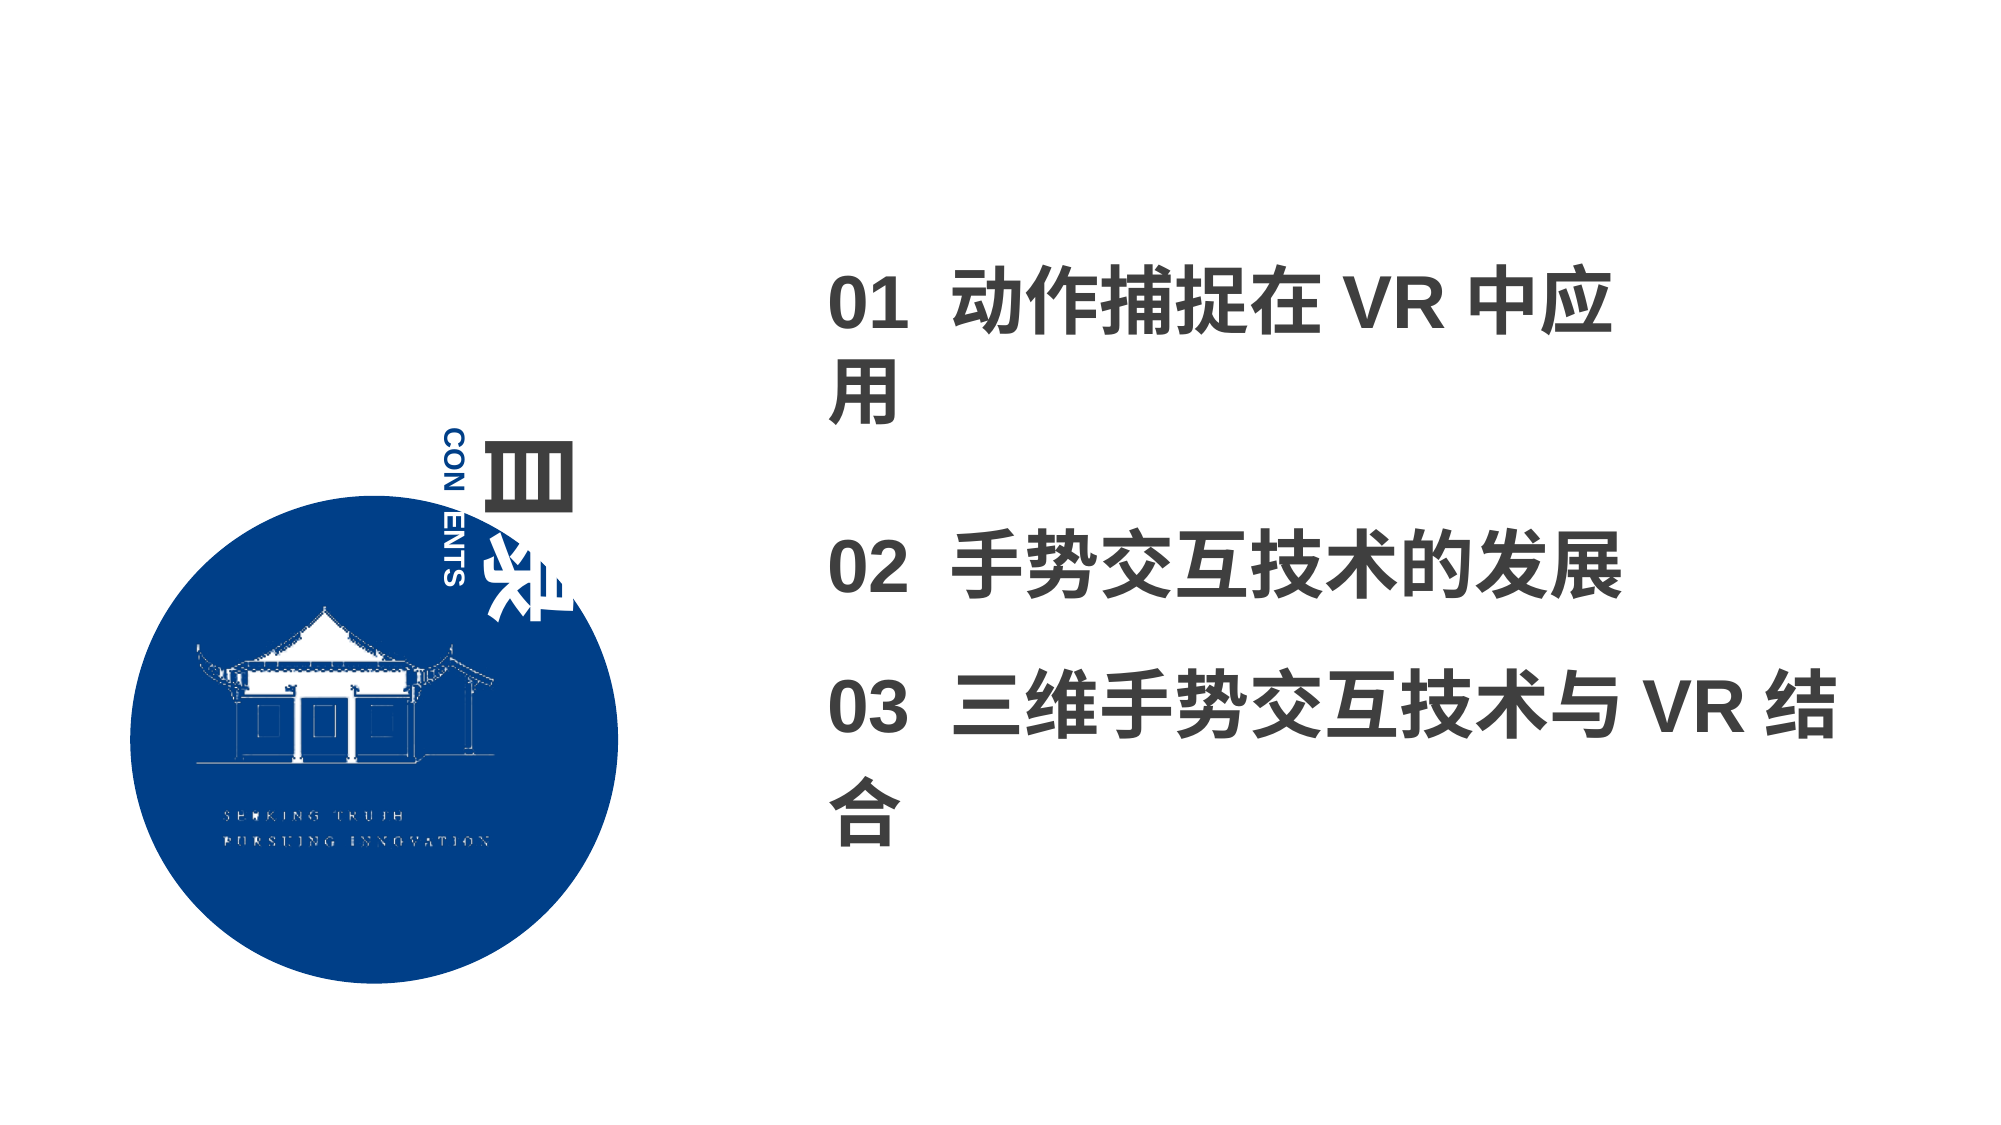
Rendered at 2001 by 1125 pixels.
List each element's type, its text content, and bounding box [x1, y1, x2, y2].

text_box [130, 427, 619, 984]
text_box 03 三维手势交互技术与VR结合 [827, 688, 1895, 807]
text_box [827, 283, 1670, 613]
